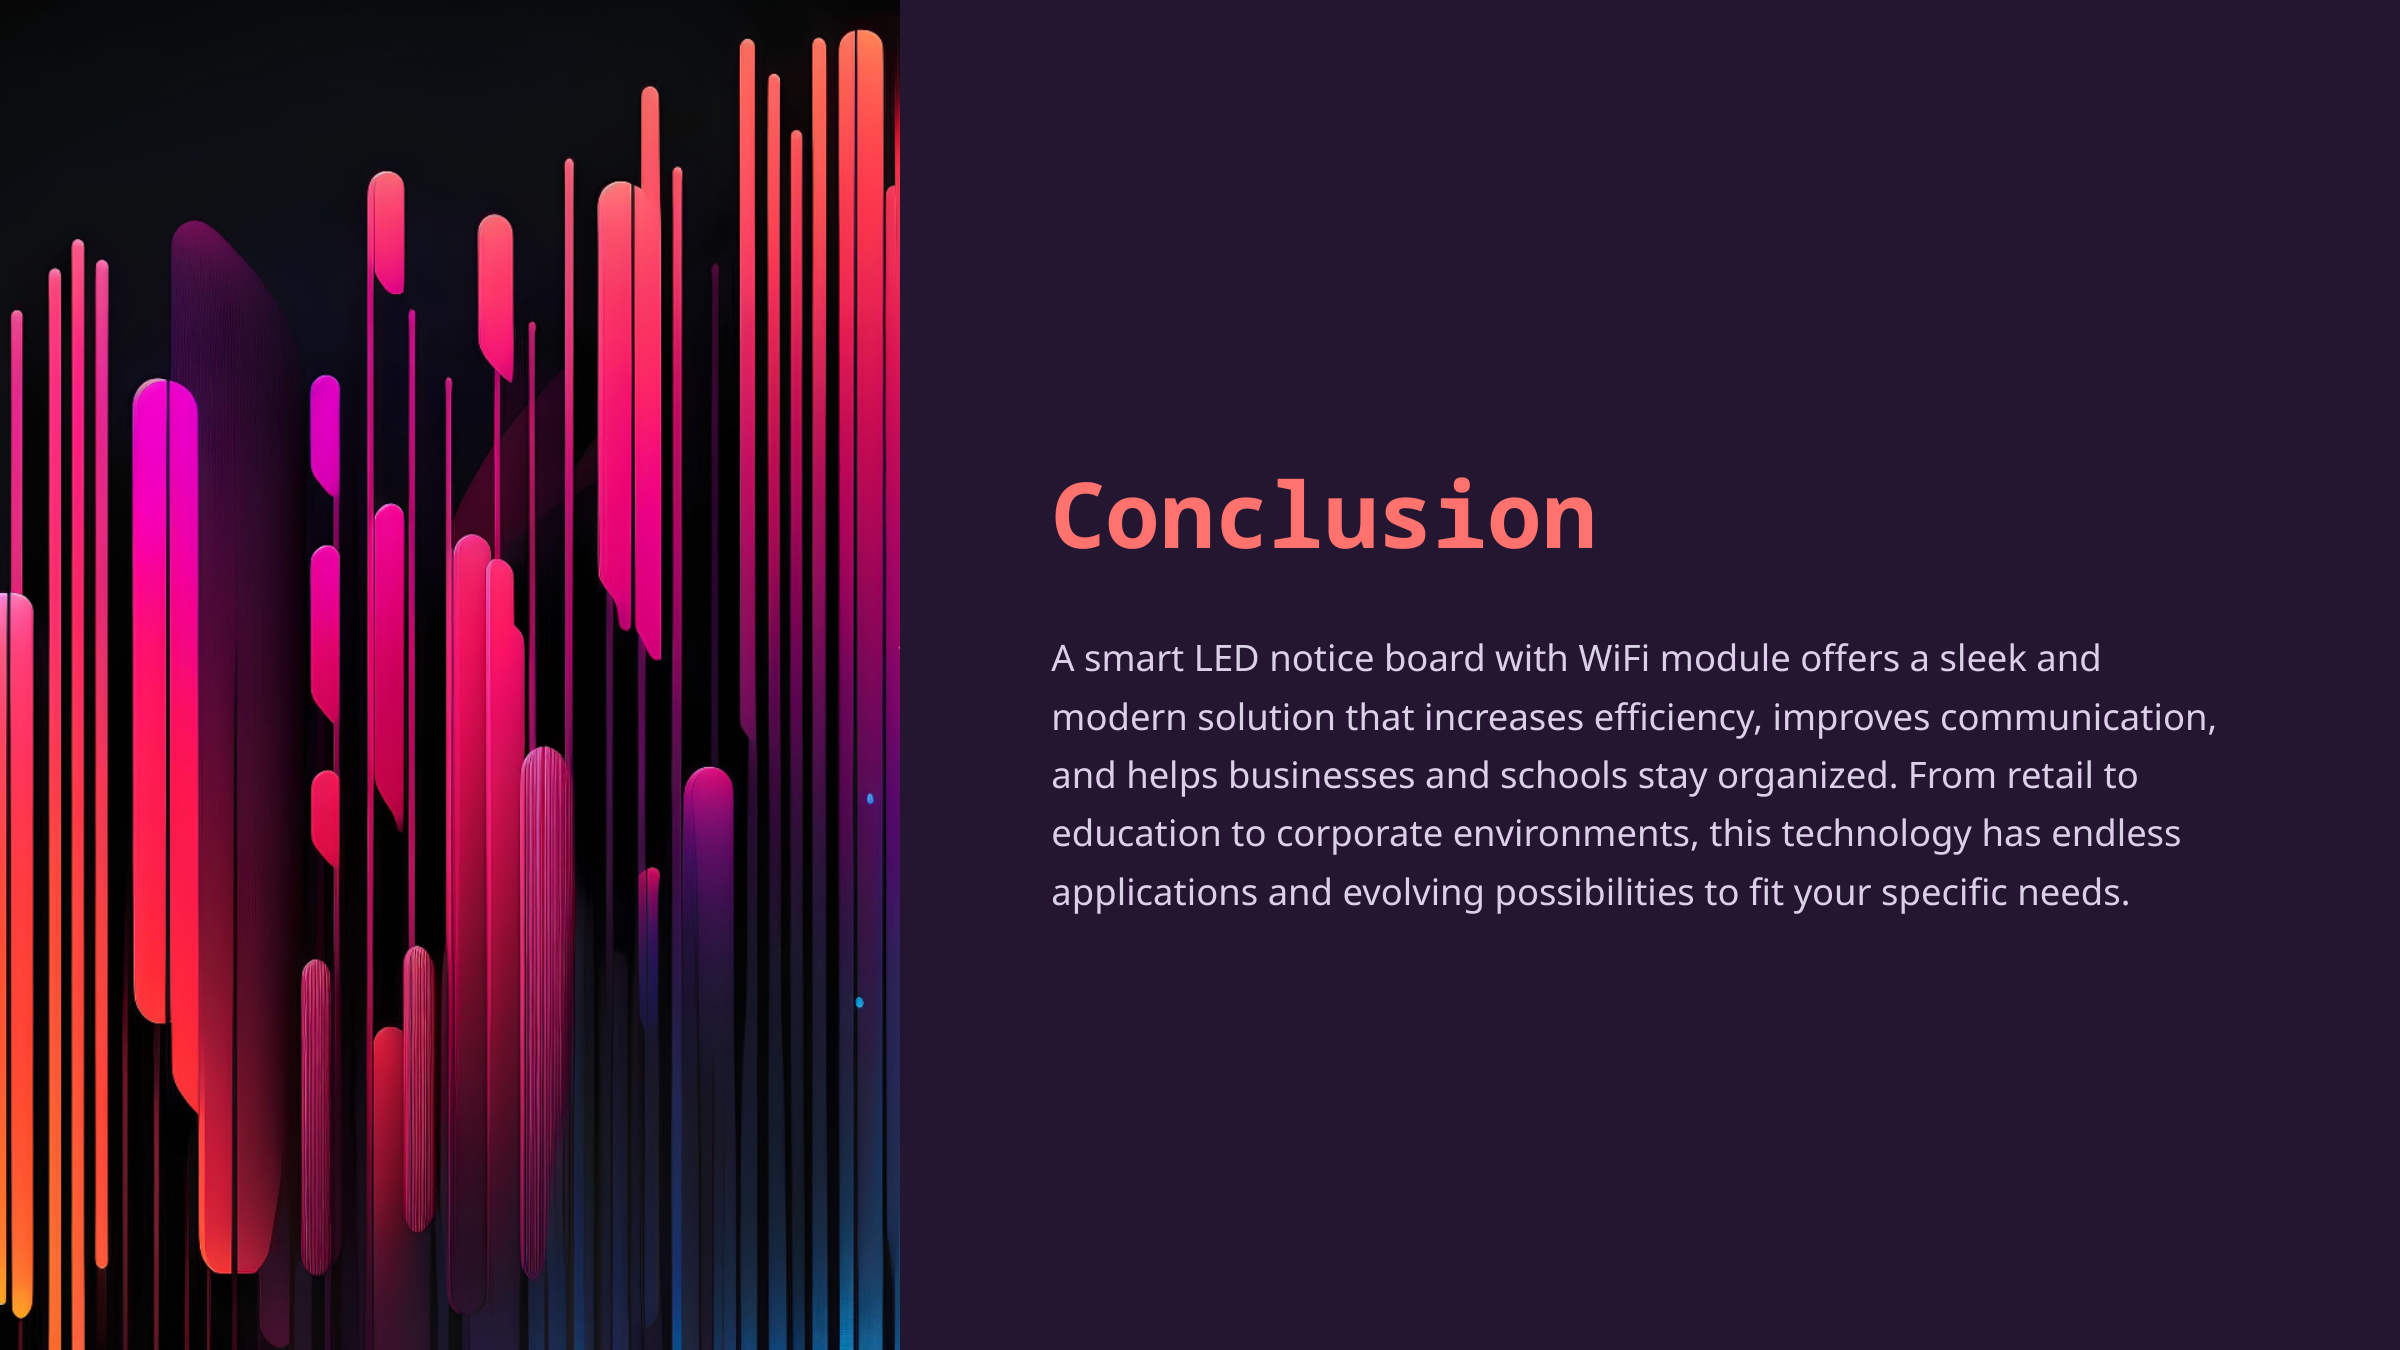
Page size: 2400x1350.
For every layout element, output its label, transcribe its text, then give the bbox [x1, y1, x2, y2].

text_box A smart LED notice board with WiFi module offers a sleek and modern solution that increases efficiency, improves communication, and helps businesses and schools stay organized. From retail to education to corporate environments, this technology has endless applications and evolving possibilities to fit your specific needs. [1036, 613, 2264, 905]
picture [0, 0, 900, 1350]
text_box Conclusion [1036, 444, 1766, 559]
text_box [900, 0, 2400, 1350]
